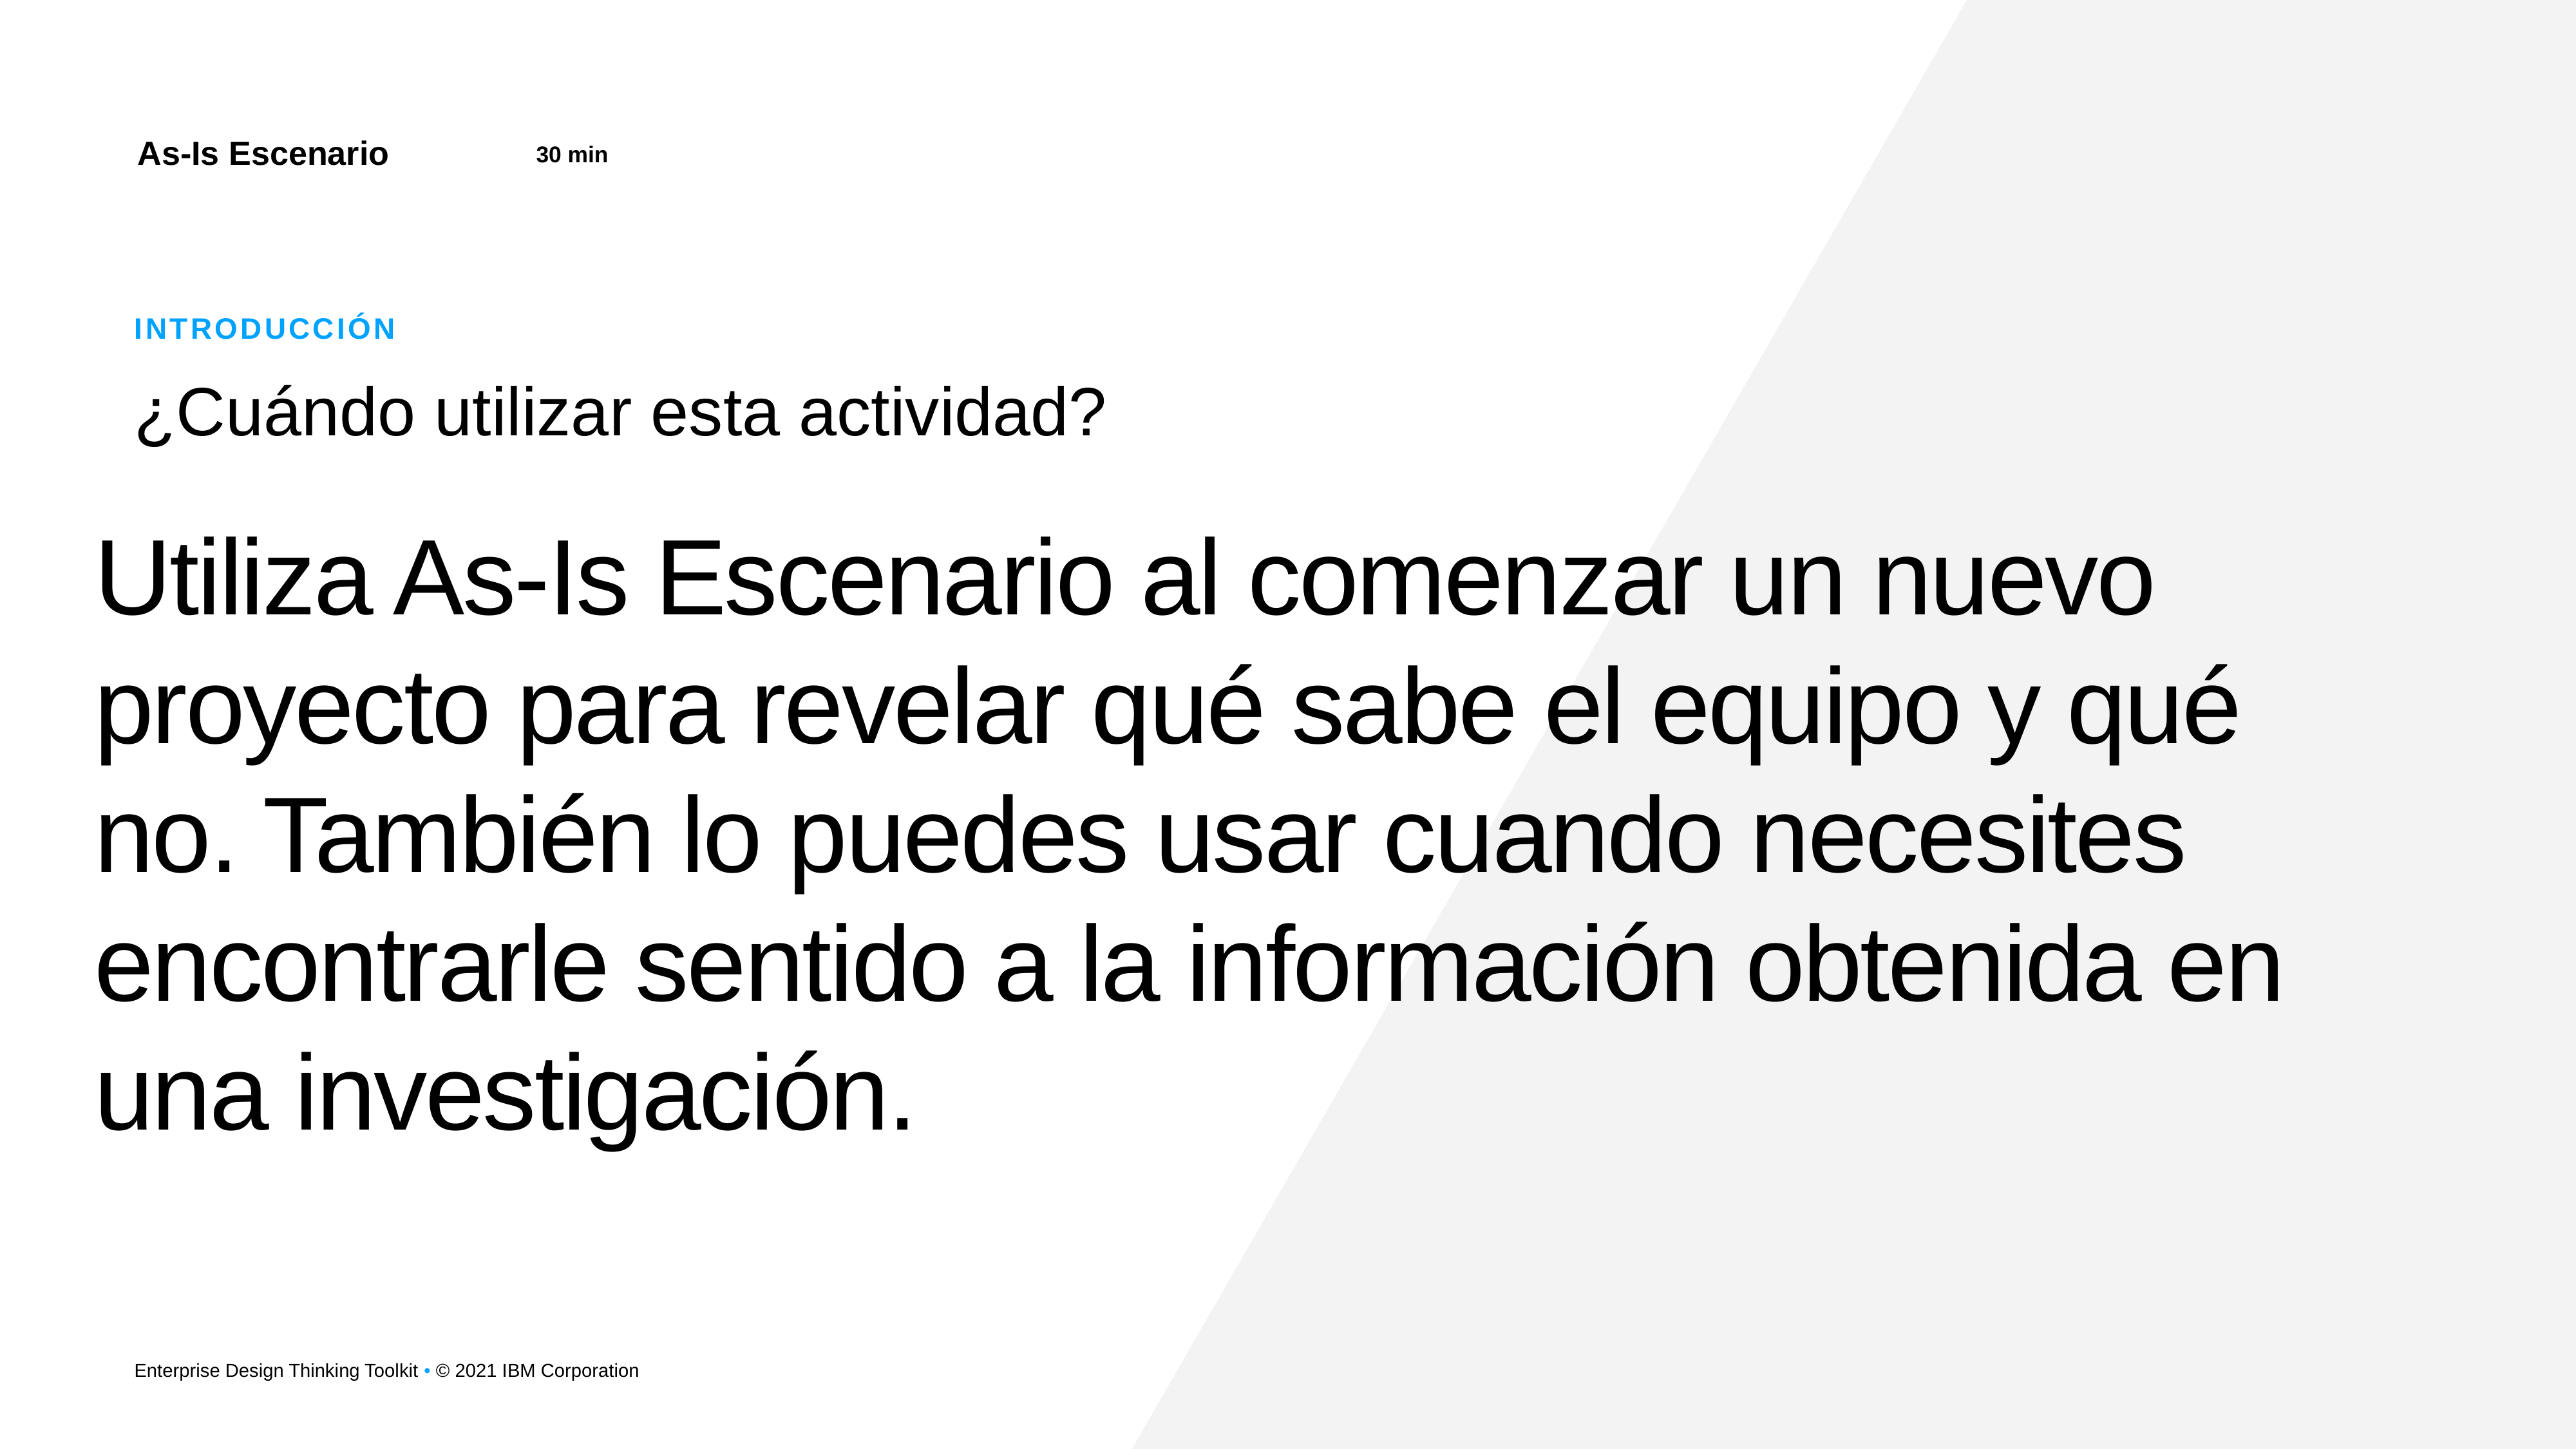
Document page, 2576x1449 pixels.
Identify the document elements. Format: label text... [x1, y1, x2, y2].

list Utiliza As-Is Escenario al comenzar un nuevo proyecto para revelar qué sabe el equipo y qué no. También lo puedes usar cuando necesites encontrarle sentido a la información obtenida en una investigación. [93, 507, 2331, 1152]
text_box 30 min [535, 135, 614, 173]
list IntroducciÓn [134, 308, 611, 345]
list ¿Cuándo utilizar esta actividad? [134, 366, 1110, 450]
text_box [0, 0, 1967, 1449]
text_box Enterprise Design Thinking Toolkit • © 2021 IBM Corporation [134, 1358, 639, 1381]
text_box As-Is Escenario [132, 126, 535, 178]
